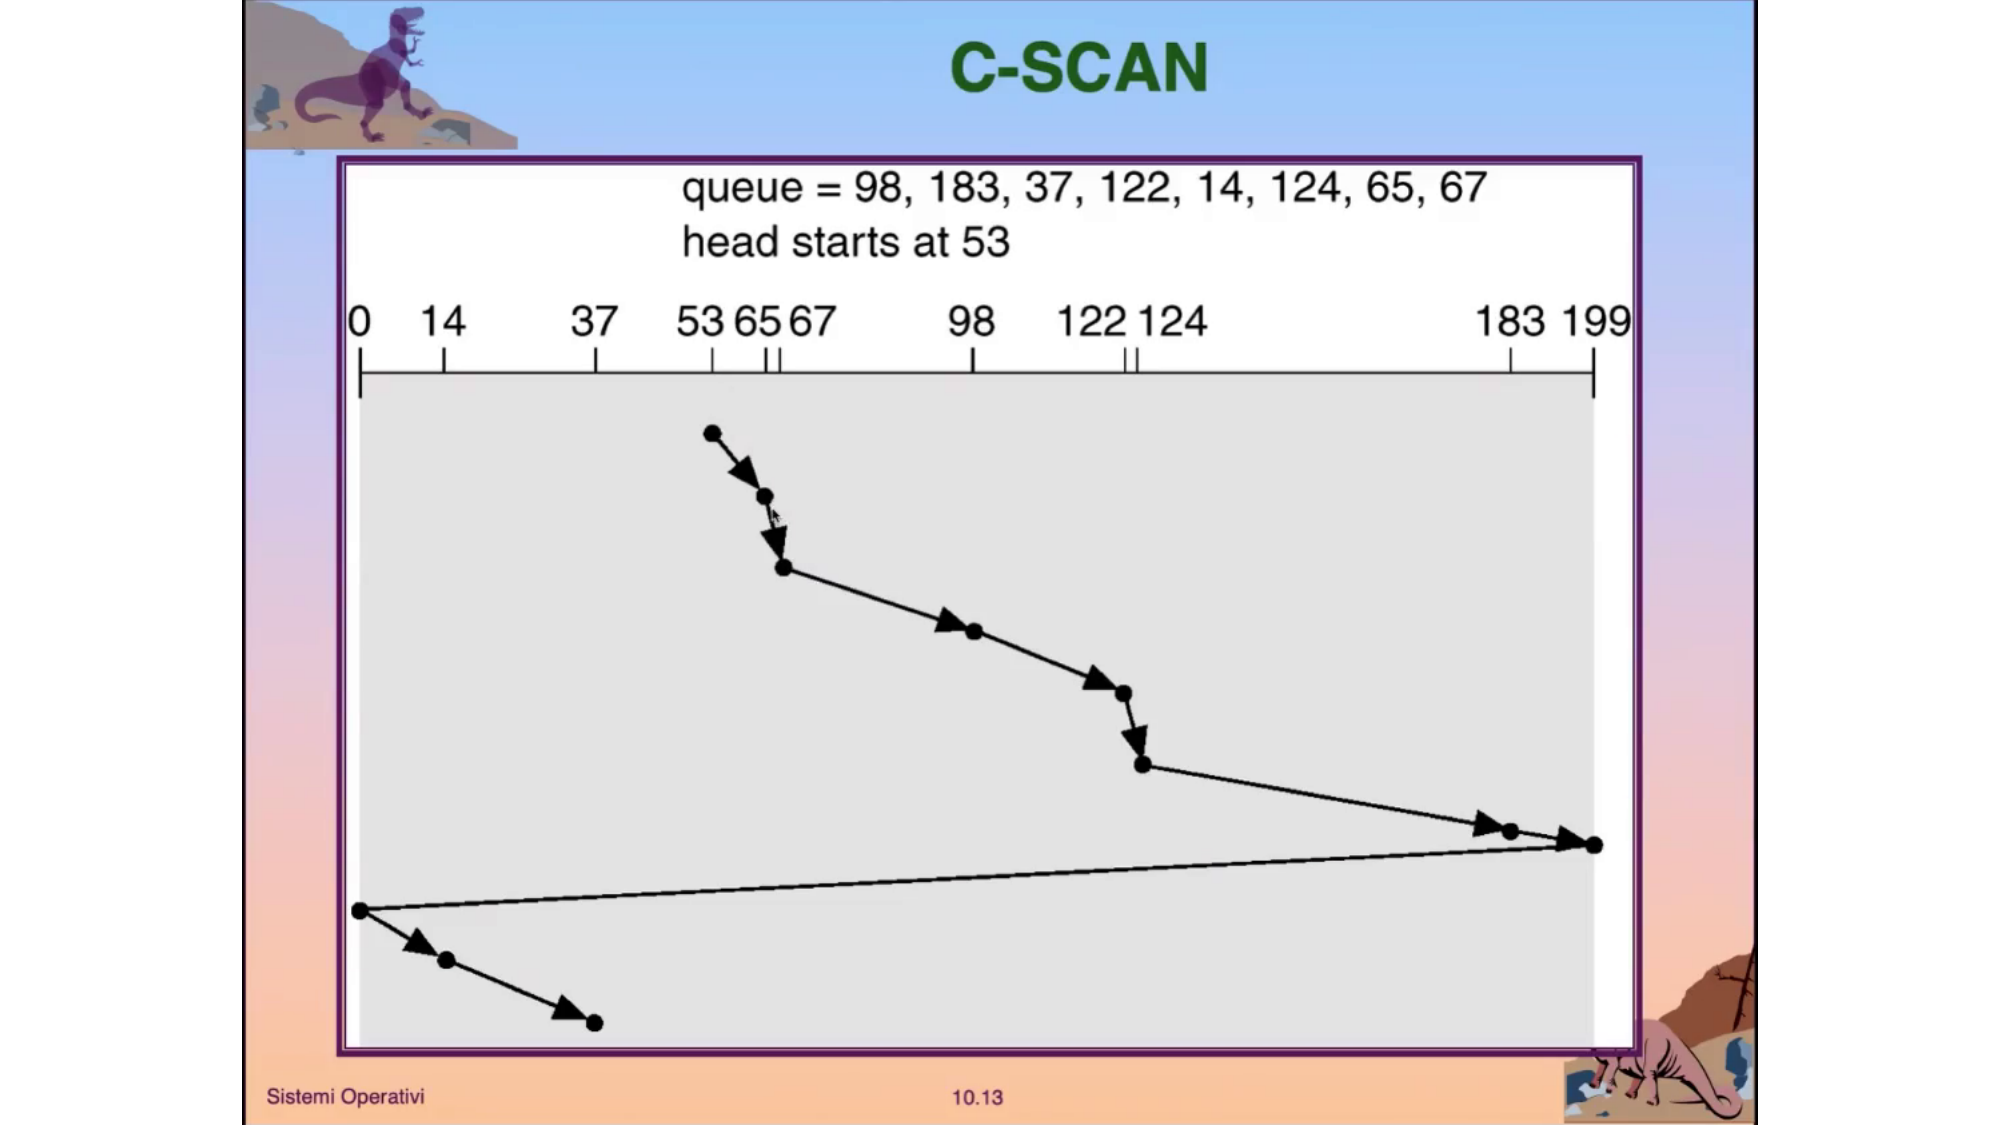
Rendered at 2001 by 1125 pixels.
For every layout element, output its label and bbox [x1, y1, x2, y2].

picture [242, 0, 1758, 1125]
